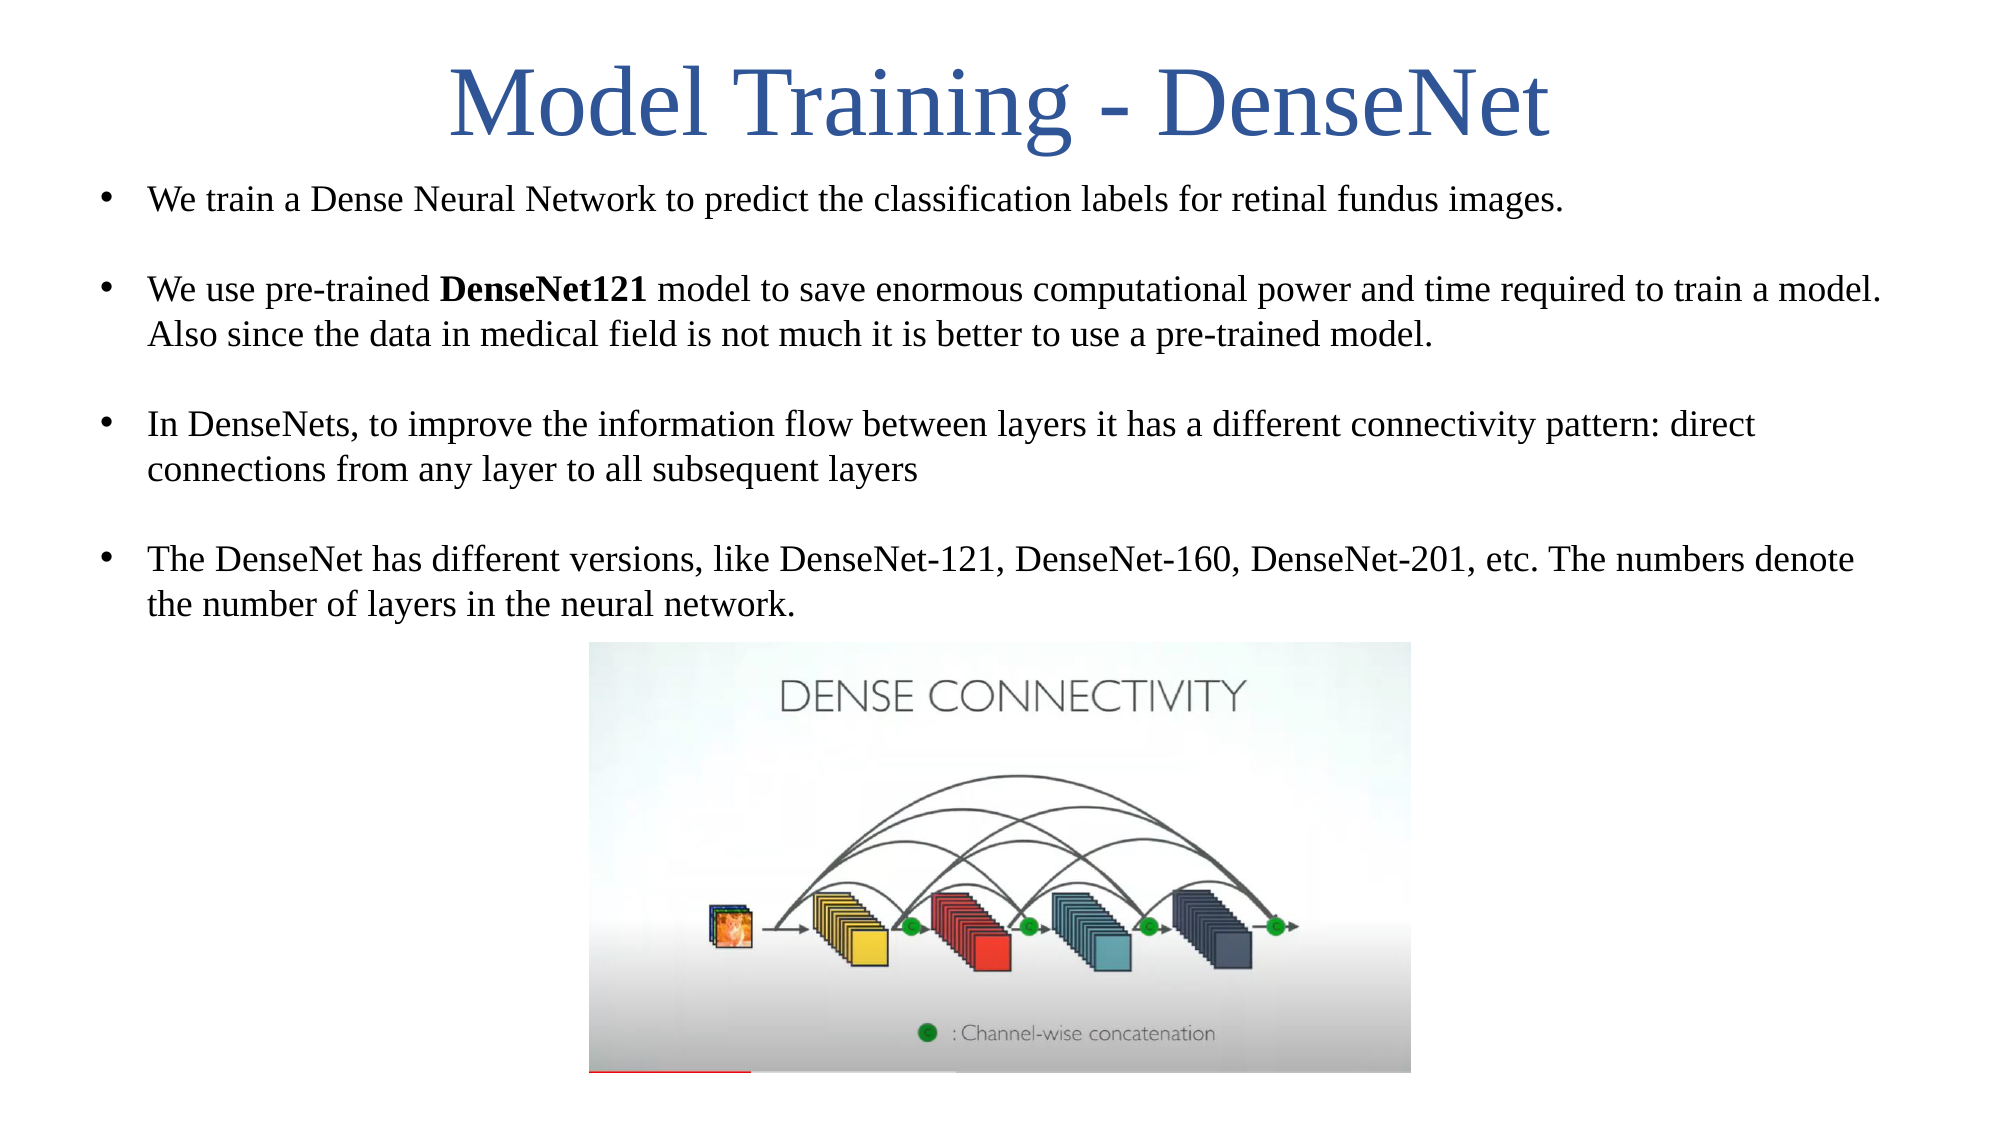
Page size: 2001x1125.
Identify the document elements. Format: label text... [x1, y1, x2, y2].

text_box We train a Dense Neural Network to predict the classification labels for retinal fundus images. We use pre-trained DenseNet121 model to save enormous computational power and time required to train a model. Also since the data in medical field is not much it is better to use a pre-trained model. In DenseNets, to improve the information flow between layers it has a different connectivity pattern: direct connections from any layer to all subsequent layers The DenseNet has different versions, like DenseNet-121, DenseNet-160, DenseNet-201, etc. The numbers denote the number of layers in the neural network. [85, 167, 1915, 677]
text_box Model Training - DenseNet [113, 38, 1887, 167]
picture [589, 641, 1411, 1073]
